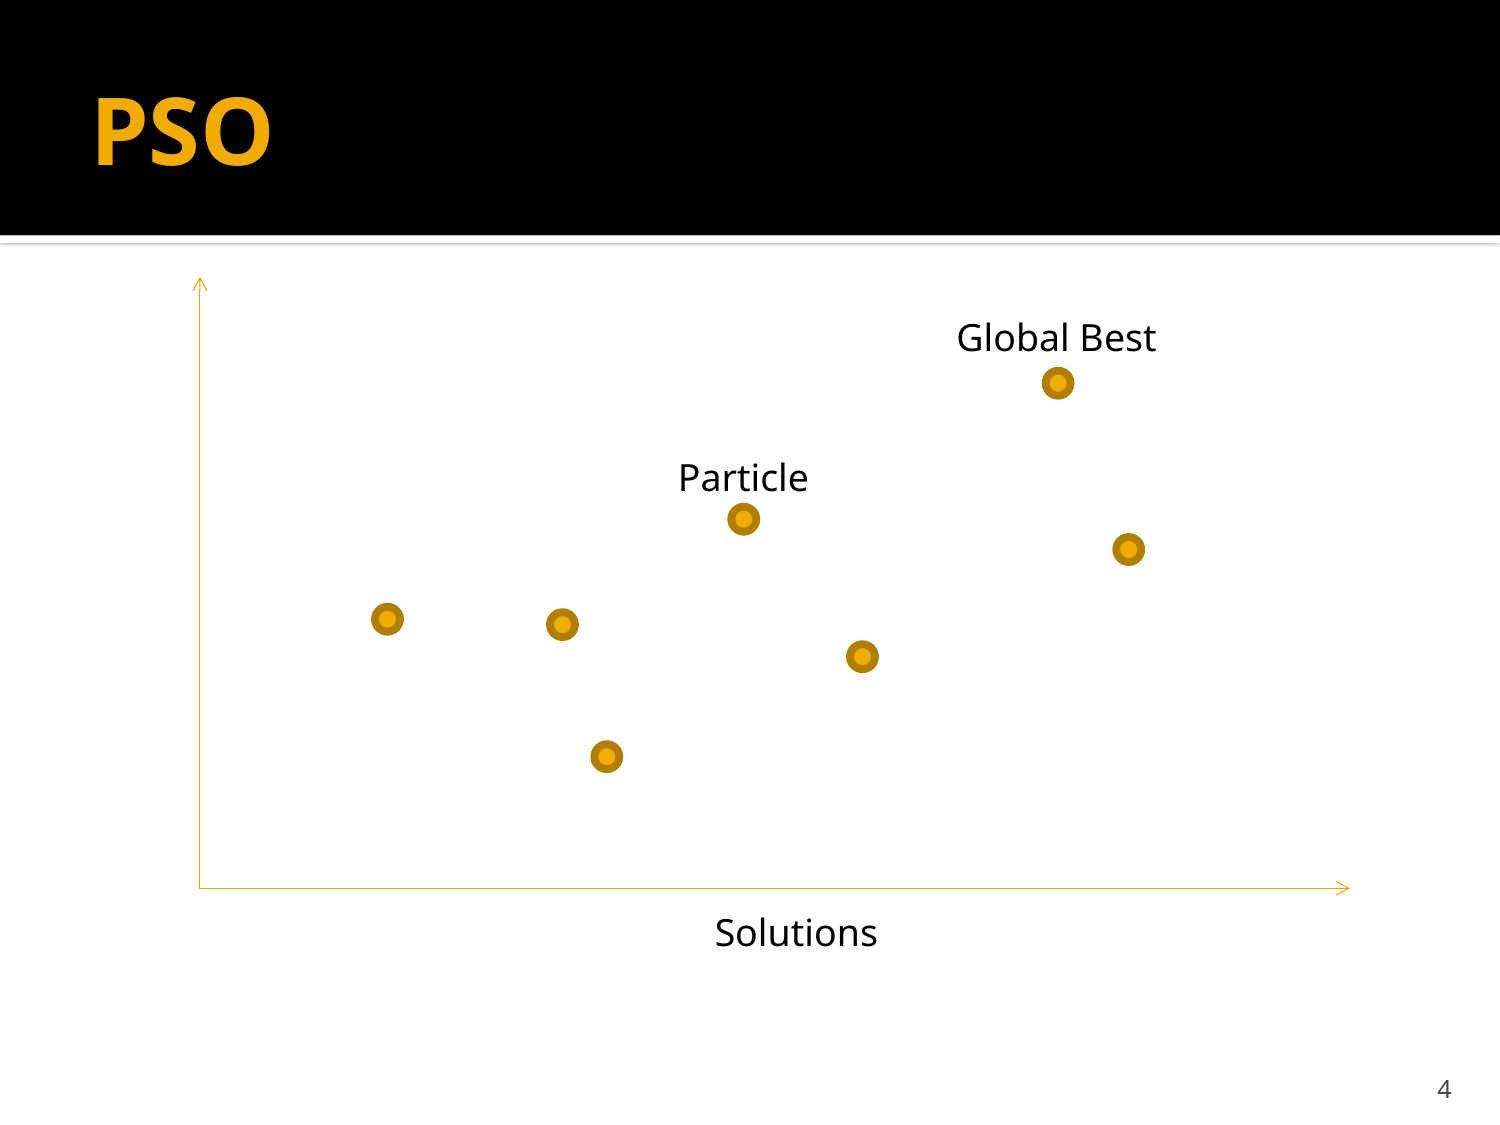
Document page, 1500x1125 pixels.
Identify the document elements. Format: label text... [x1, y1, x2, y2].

text_box Solutions [699, 901, 900, 962]
text_box [846, 640, 879, 674]
text_box [1041, 367, 1075, 400]
text_box [590, 740, 624, 774]
text_box Global Best [941, 306, 1172, 367]
slide_number 4 [1345, 1062, 1467, 1108]
text_box [371, 602, 404, 636]
text_box Particle [663, 446, 825, 506]
text_box [727, 506, 761, 536]
title PSO [75, 25, 1425, 231]
text_box [1112, 533, 1146, 566]
text_box [546, 608, 579, 642]
